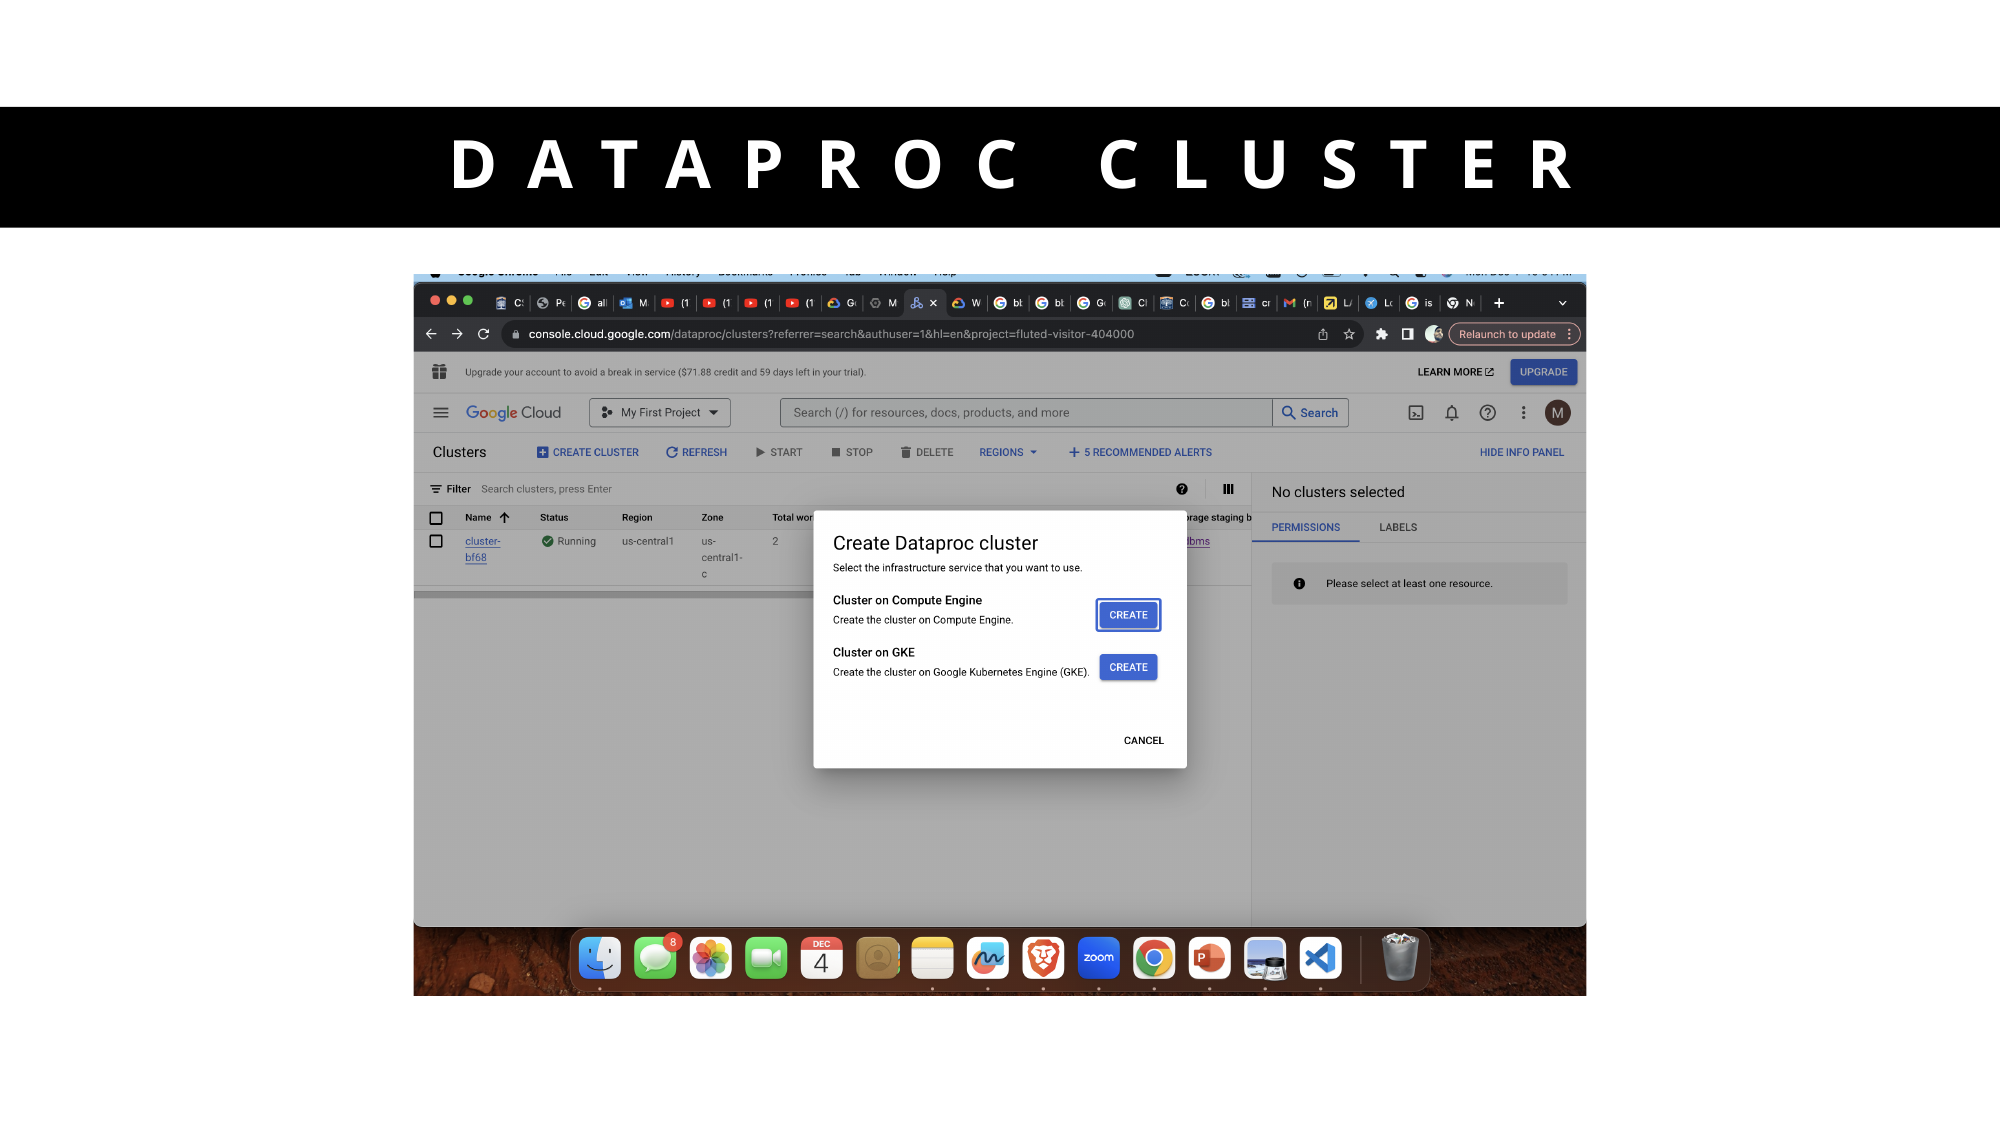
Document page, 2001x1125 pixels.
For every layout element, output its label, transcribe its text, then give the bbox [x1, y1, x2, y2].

title DatAPROc CLUSTER [91, 105, 1931, 228]
text_box [0, 106, 2000, 229]
picture [413, 274, 1587, 996]
